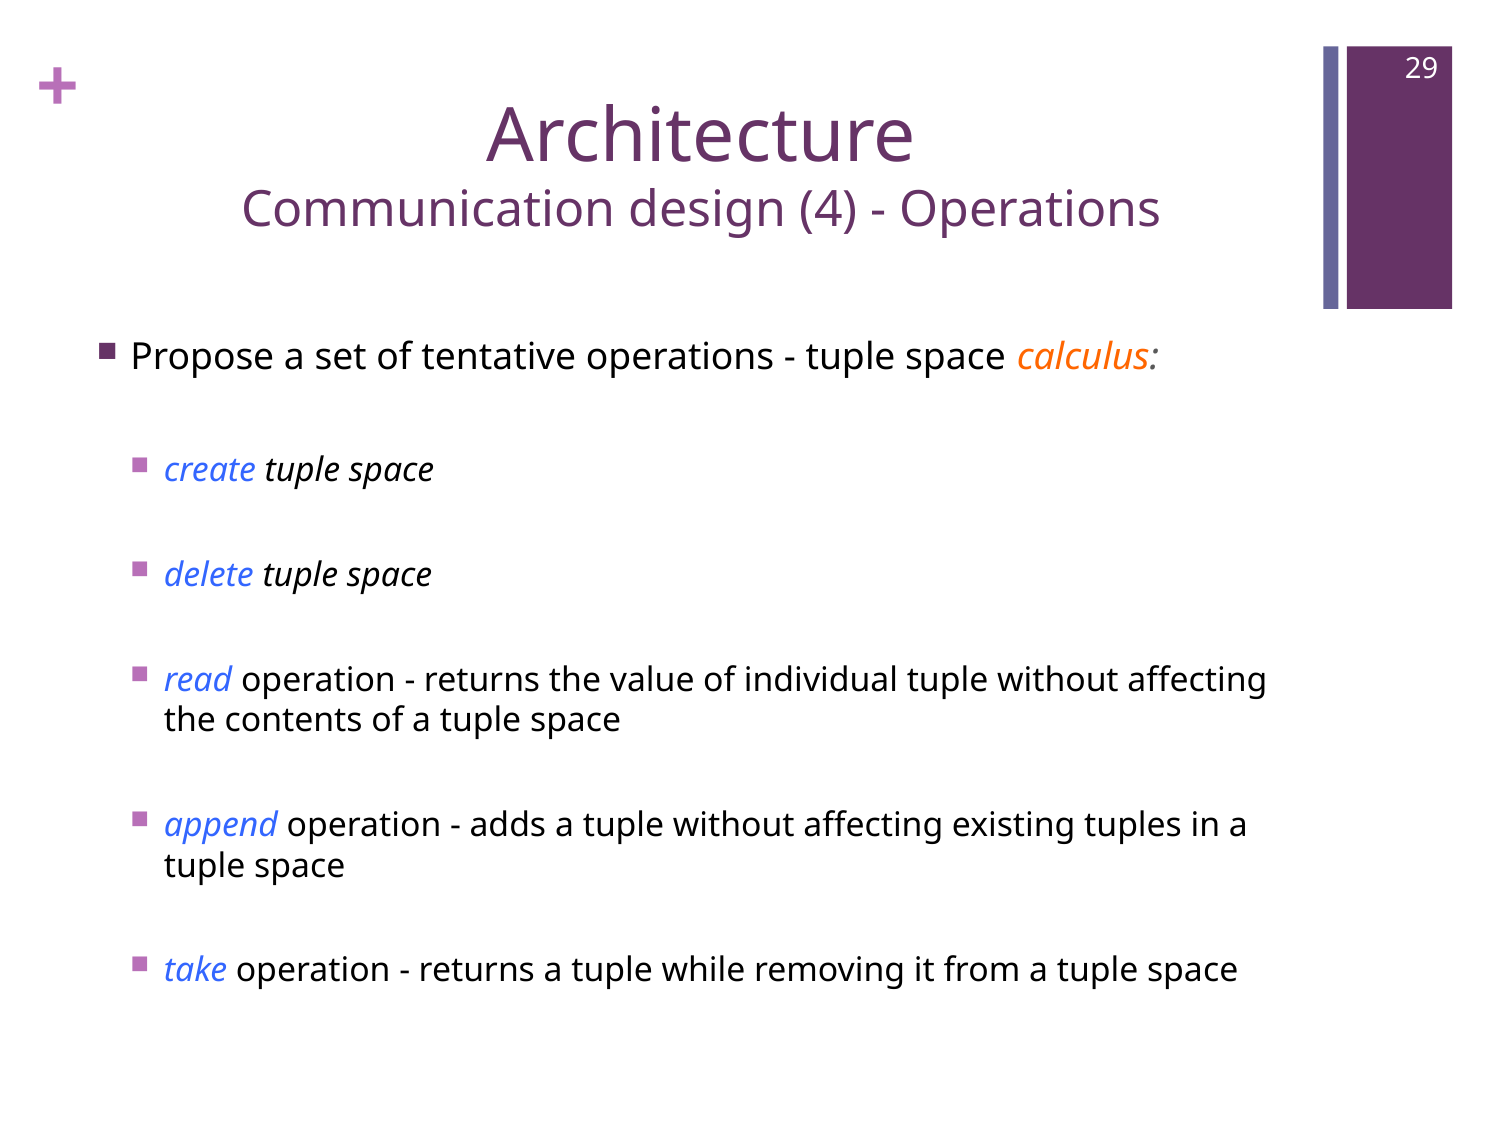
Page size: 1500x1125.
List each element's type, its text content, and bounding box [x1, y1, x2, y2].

list Propose a set of tentative operations - tuple space calculus: create tuple space delete tuple space read operation - returns the value of individual tuple without affecting the contents of a tuple space append operation - adds a tuple without affecting existing tuples in a tuple space take operation - returns a tuple while removing it from a tuple space [81, 324, 1322, 1005]
title Architecture Communication design (4) - Operations [81, 79, 1322, 263]
slide_number 29 [1362, 39, 1454, 100]
